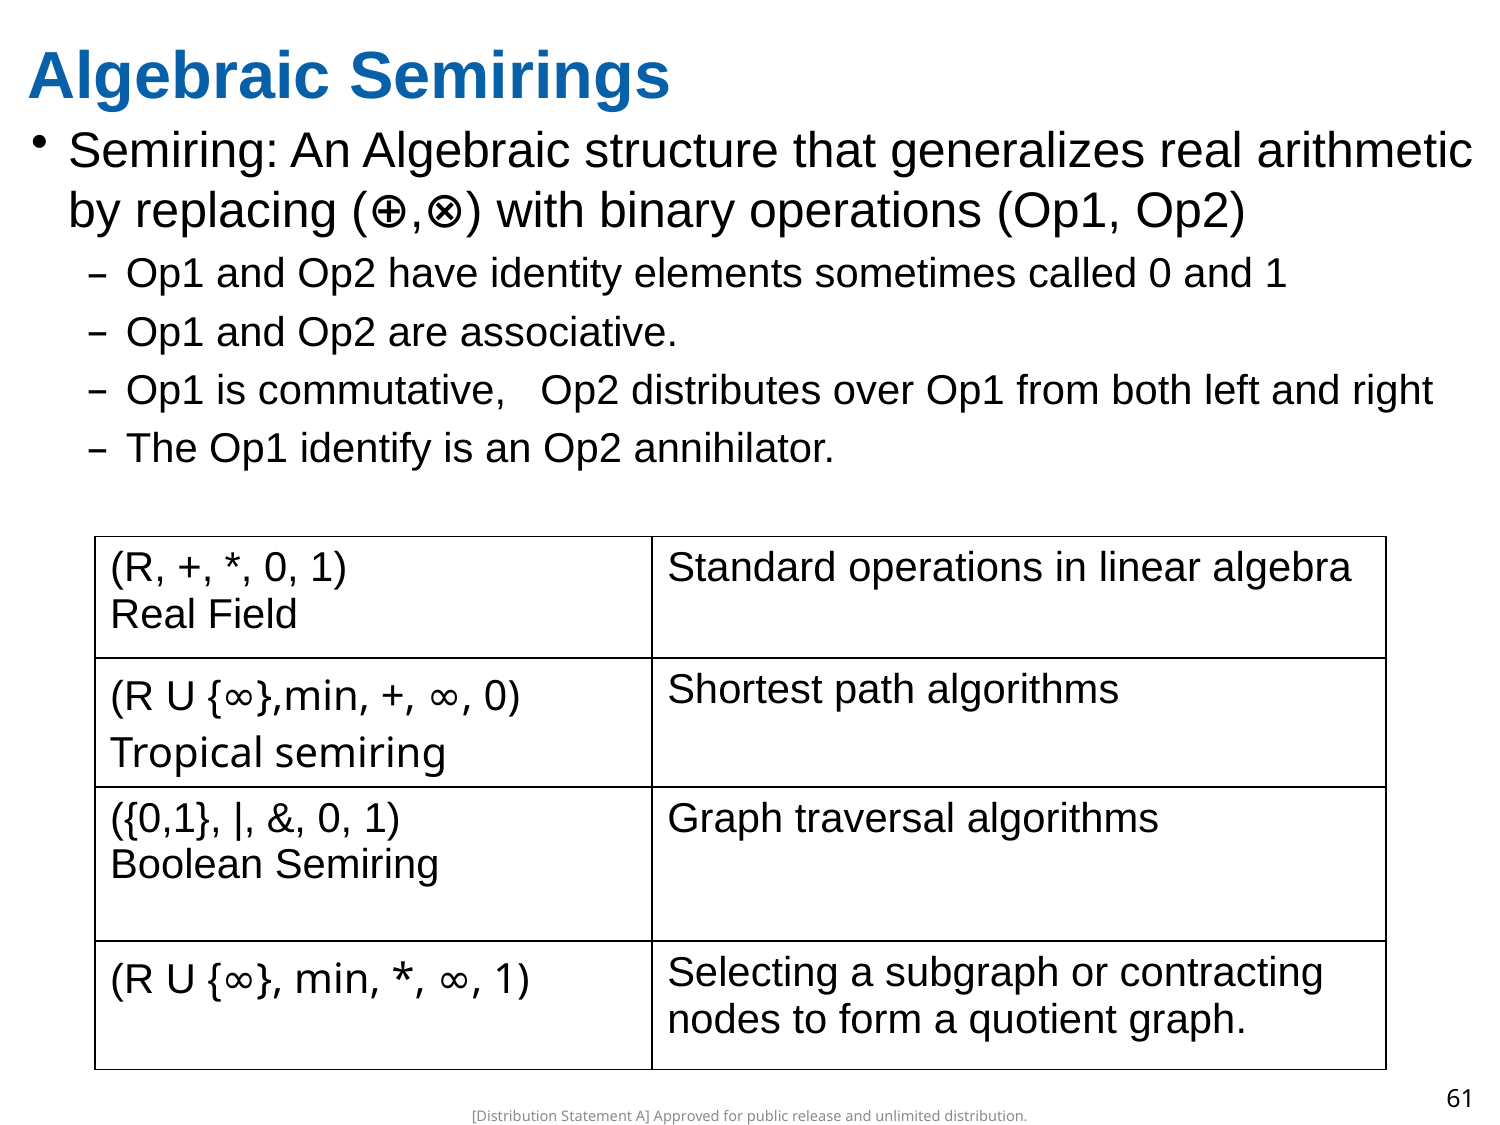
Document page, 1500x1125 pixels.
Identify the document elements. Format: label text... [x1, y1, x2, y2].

table_header Standard operations in linear algebra [653, 537, 1385, 657]
table_cell (R U {∞},min, +, ∞, 0) Tropical semiring [96, 659, 651, 786]
table_cell ({0,1}, |, &, 0, 1) Boolean Semiring [96, 788, 651, 940]
slide_number 61 [1431, 1074, 1500, 1125]
list Semiring: An Algebraic structure that generalizes real arithmetic by replacing (⊕,⊗) with binary operations (Op1, Op2) Op1 and Op2 have identity elements sometimes called 0 and 1 Op1 and Op2 are associative. Op1 is commutative, Op2 distributes over Op1 from both left and right The Op1 identify is an Op2 annihilator. [30, 117, 1500, 534]
table_cell Selecting a subgraph or contracting nodes to form a quotient graph. [653, 942, 1385, 1069]
table_cell Graph traversal algorithms [653, 788, 1385, 940]
table_cell (R U {∞}, min, *, ∞, 1) [96, 942, 651, 1069]
table_header (R, +, *, 0, 1) Real Field [96, 537, 651, 657]
table_cell Shortest path algorithms [653, 659, 1385, 786]
title Algebraic Semirings [27, 31, 1488, 178]
